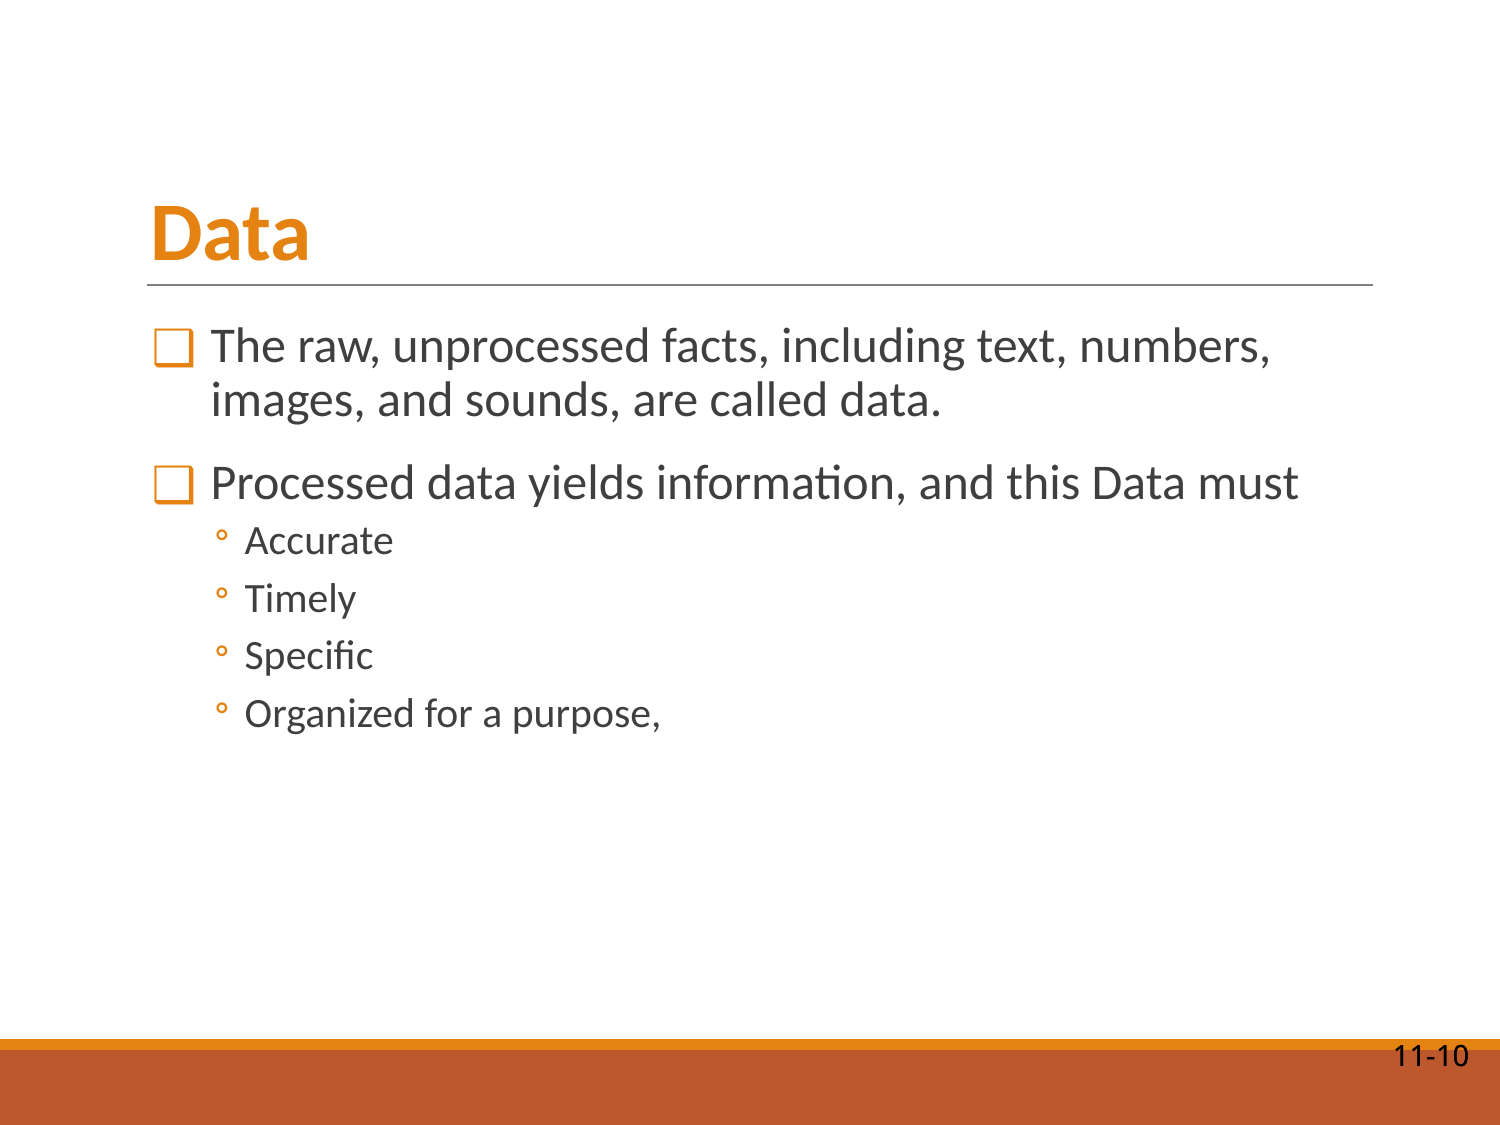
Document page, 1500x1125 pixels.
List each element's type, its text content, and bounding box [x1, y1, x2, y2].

title Data [135, 47, 1373, 285]
list The raw, unprocessed facts, including text, numbers, images, and sounds, are called data. Processed data yields information, and this Data must Accurate Timely Specific Organized for a purpose, [151, 311, 1373, 1054]
